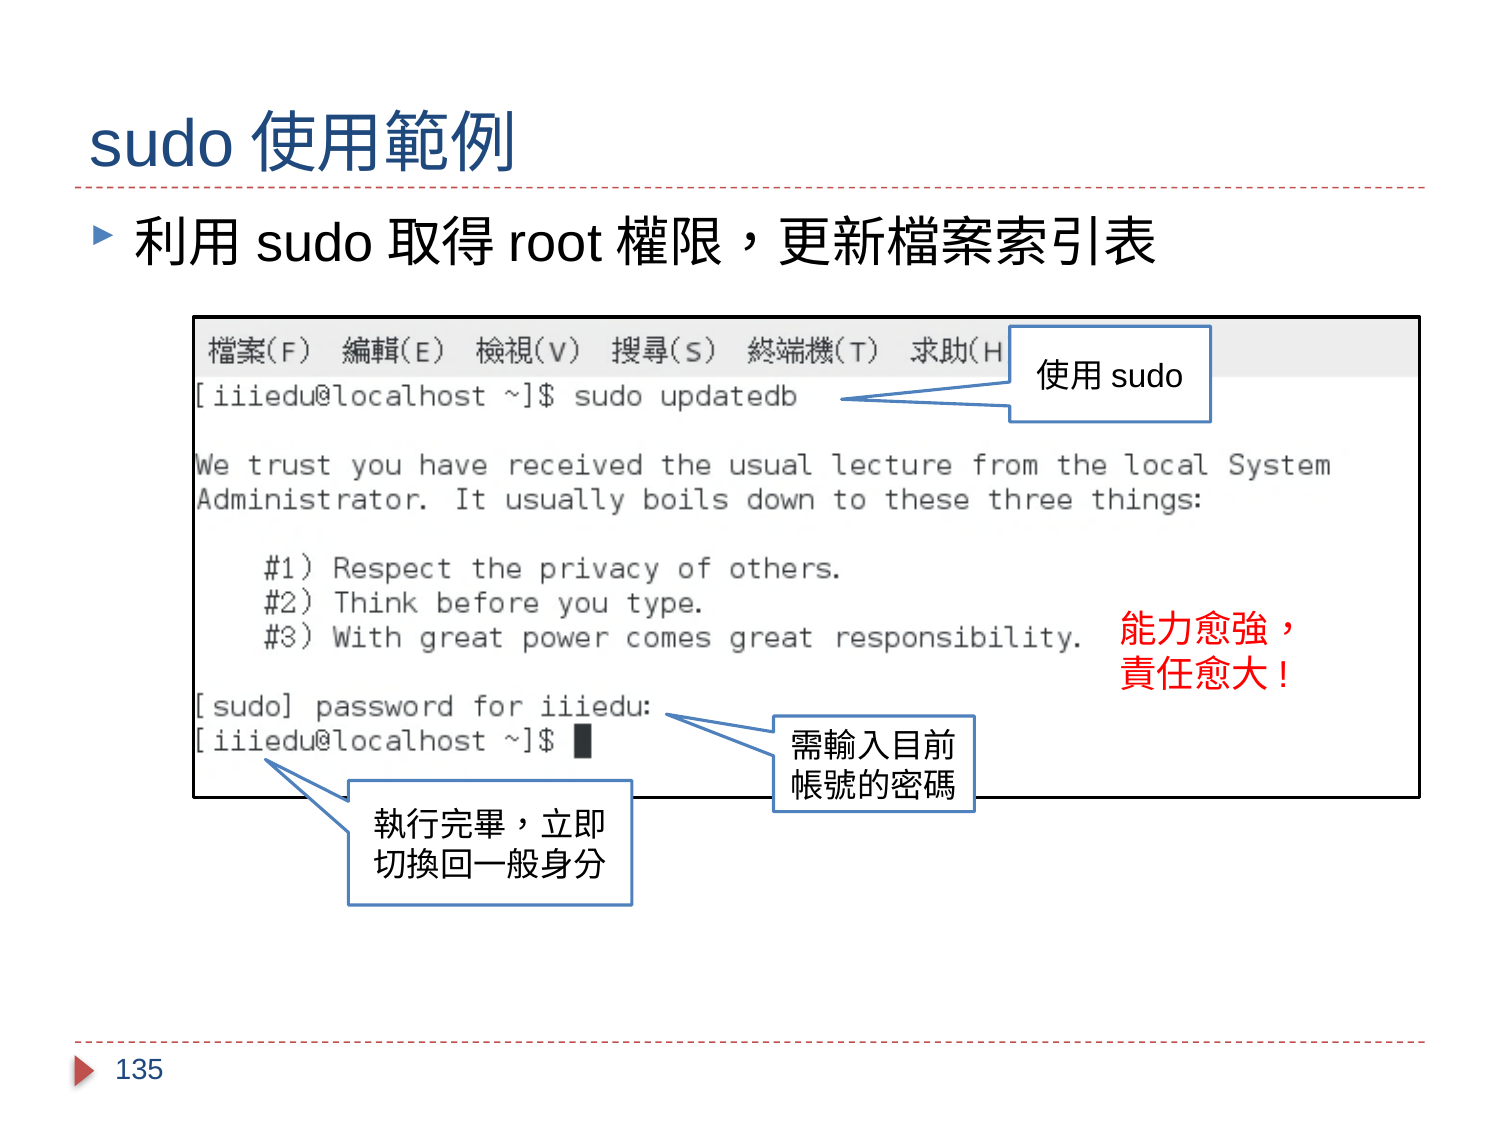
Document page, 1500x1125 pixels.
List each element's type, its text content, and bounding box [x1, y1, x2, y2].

list 利用sudo取得root權限，更新檔案索引表 [75, 200, 1425, 1010]
text_box 執行完畢，立即切換回一般身分 [320, 810, 634, 907]
text_box 需輸入目前帳號的密碼 [771, 810, 976, 814]
slide_number 135 [100, 1042, 426, 1103]
picture [194, 318, 1419, 797]
title sudo使用範例 [75, 24, 1425, 188]
